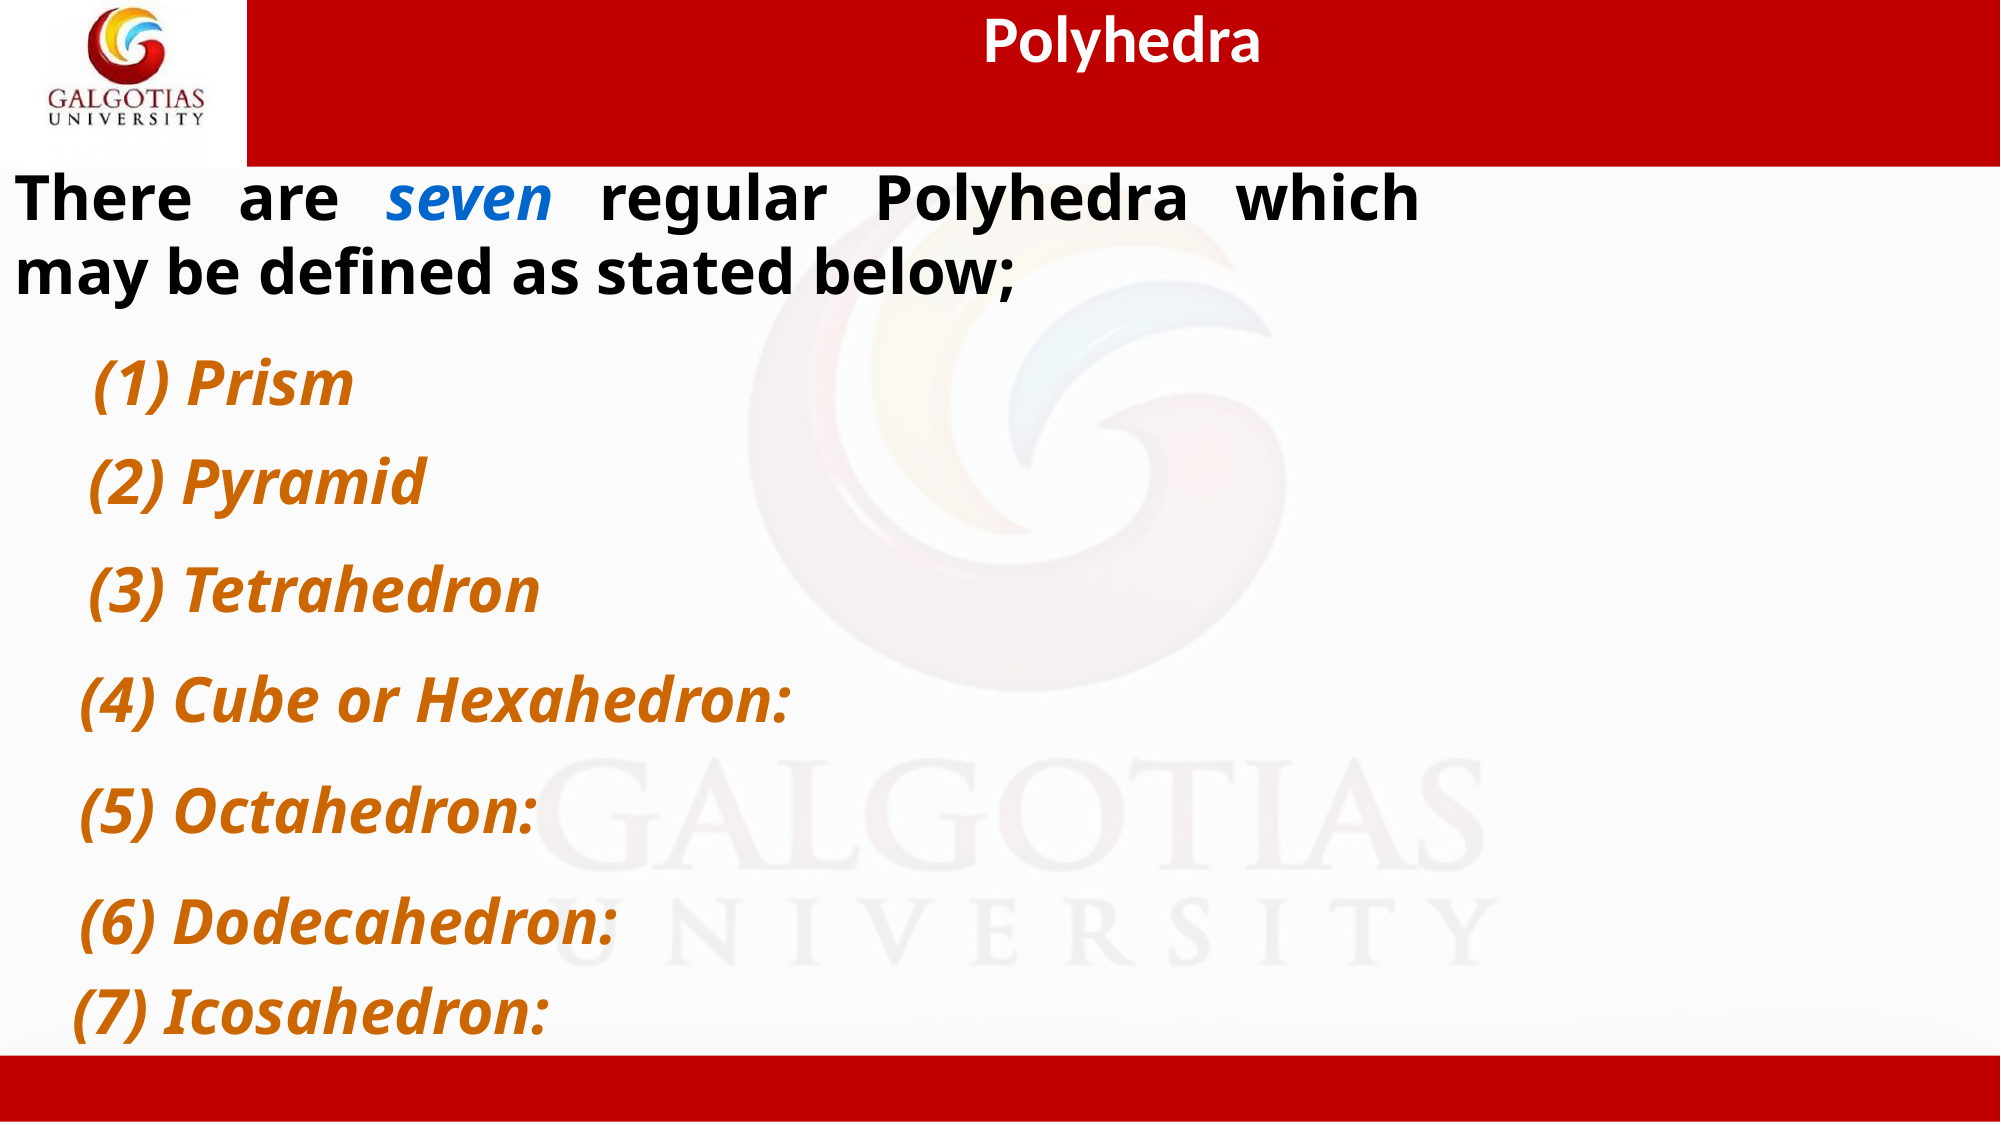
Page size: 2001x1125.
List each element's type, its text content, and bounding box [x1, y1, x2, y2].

picture [0, 0, 247, 169]
text_box (2) Pyramid [73, 434, 537, 525]
text_box (6) Dodecahedron: [64, 874, 782, 964]
text_box (3) Tetrahedron [73, 542, 676, 632]
text_box (1) Prism [79, 335, 469, 426]
text_box There are seven regular Polyhedra which may be defined as stated below; [0, 150, 1438, 315]
text_box (7) Icosahedron: [57, 964, 789, 1055]
text_box [0, 1055, 2000, 1122]
text_box (5) Octahedron: [64, 764, 915, 854]
text_box (4) Cube or Hexahedron: [64, 652, 998, 743]
text_box Polyhedra [247, 0, 2000, 167]
